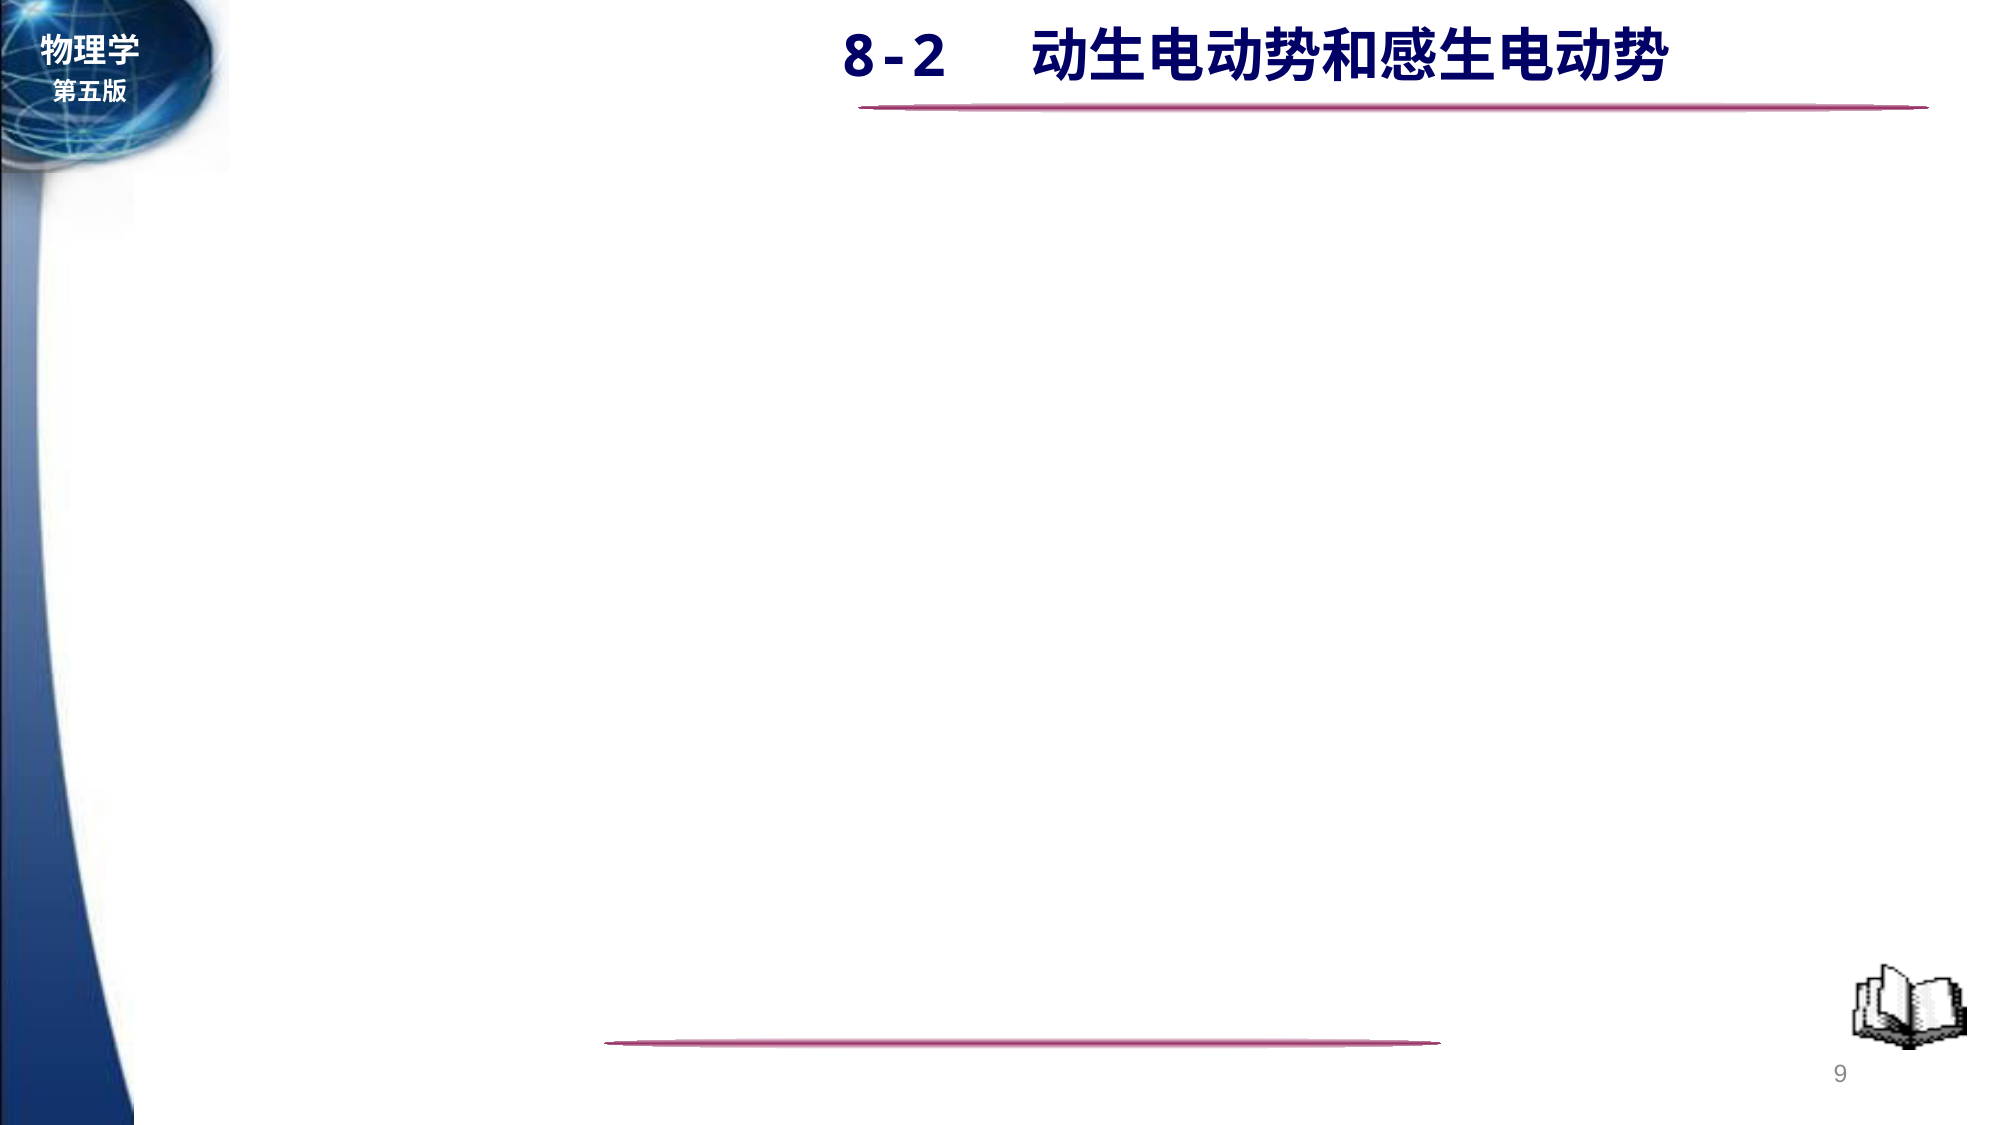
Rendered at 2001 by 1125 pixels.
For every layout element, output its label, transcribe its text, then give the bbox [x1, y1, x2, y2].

picture [0, 0, 229, 1125]
slide_number 9 [1412, 1042, 1863, 1103]
picture [1850, 962, 1967, 1050]
